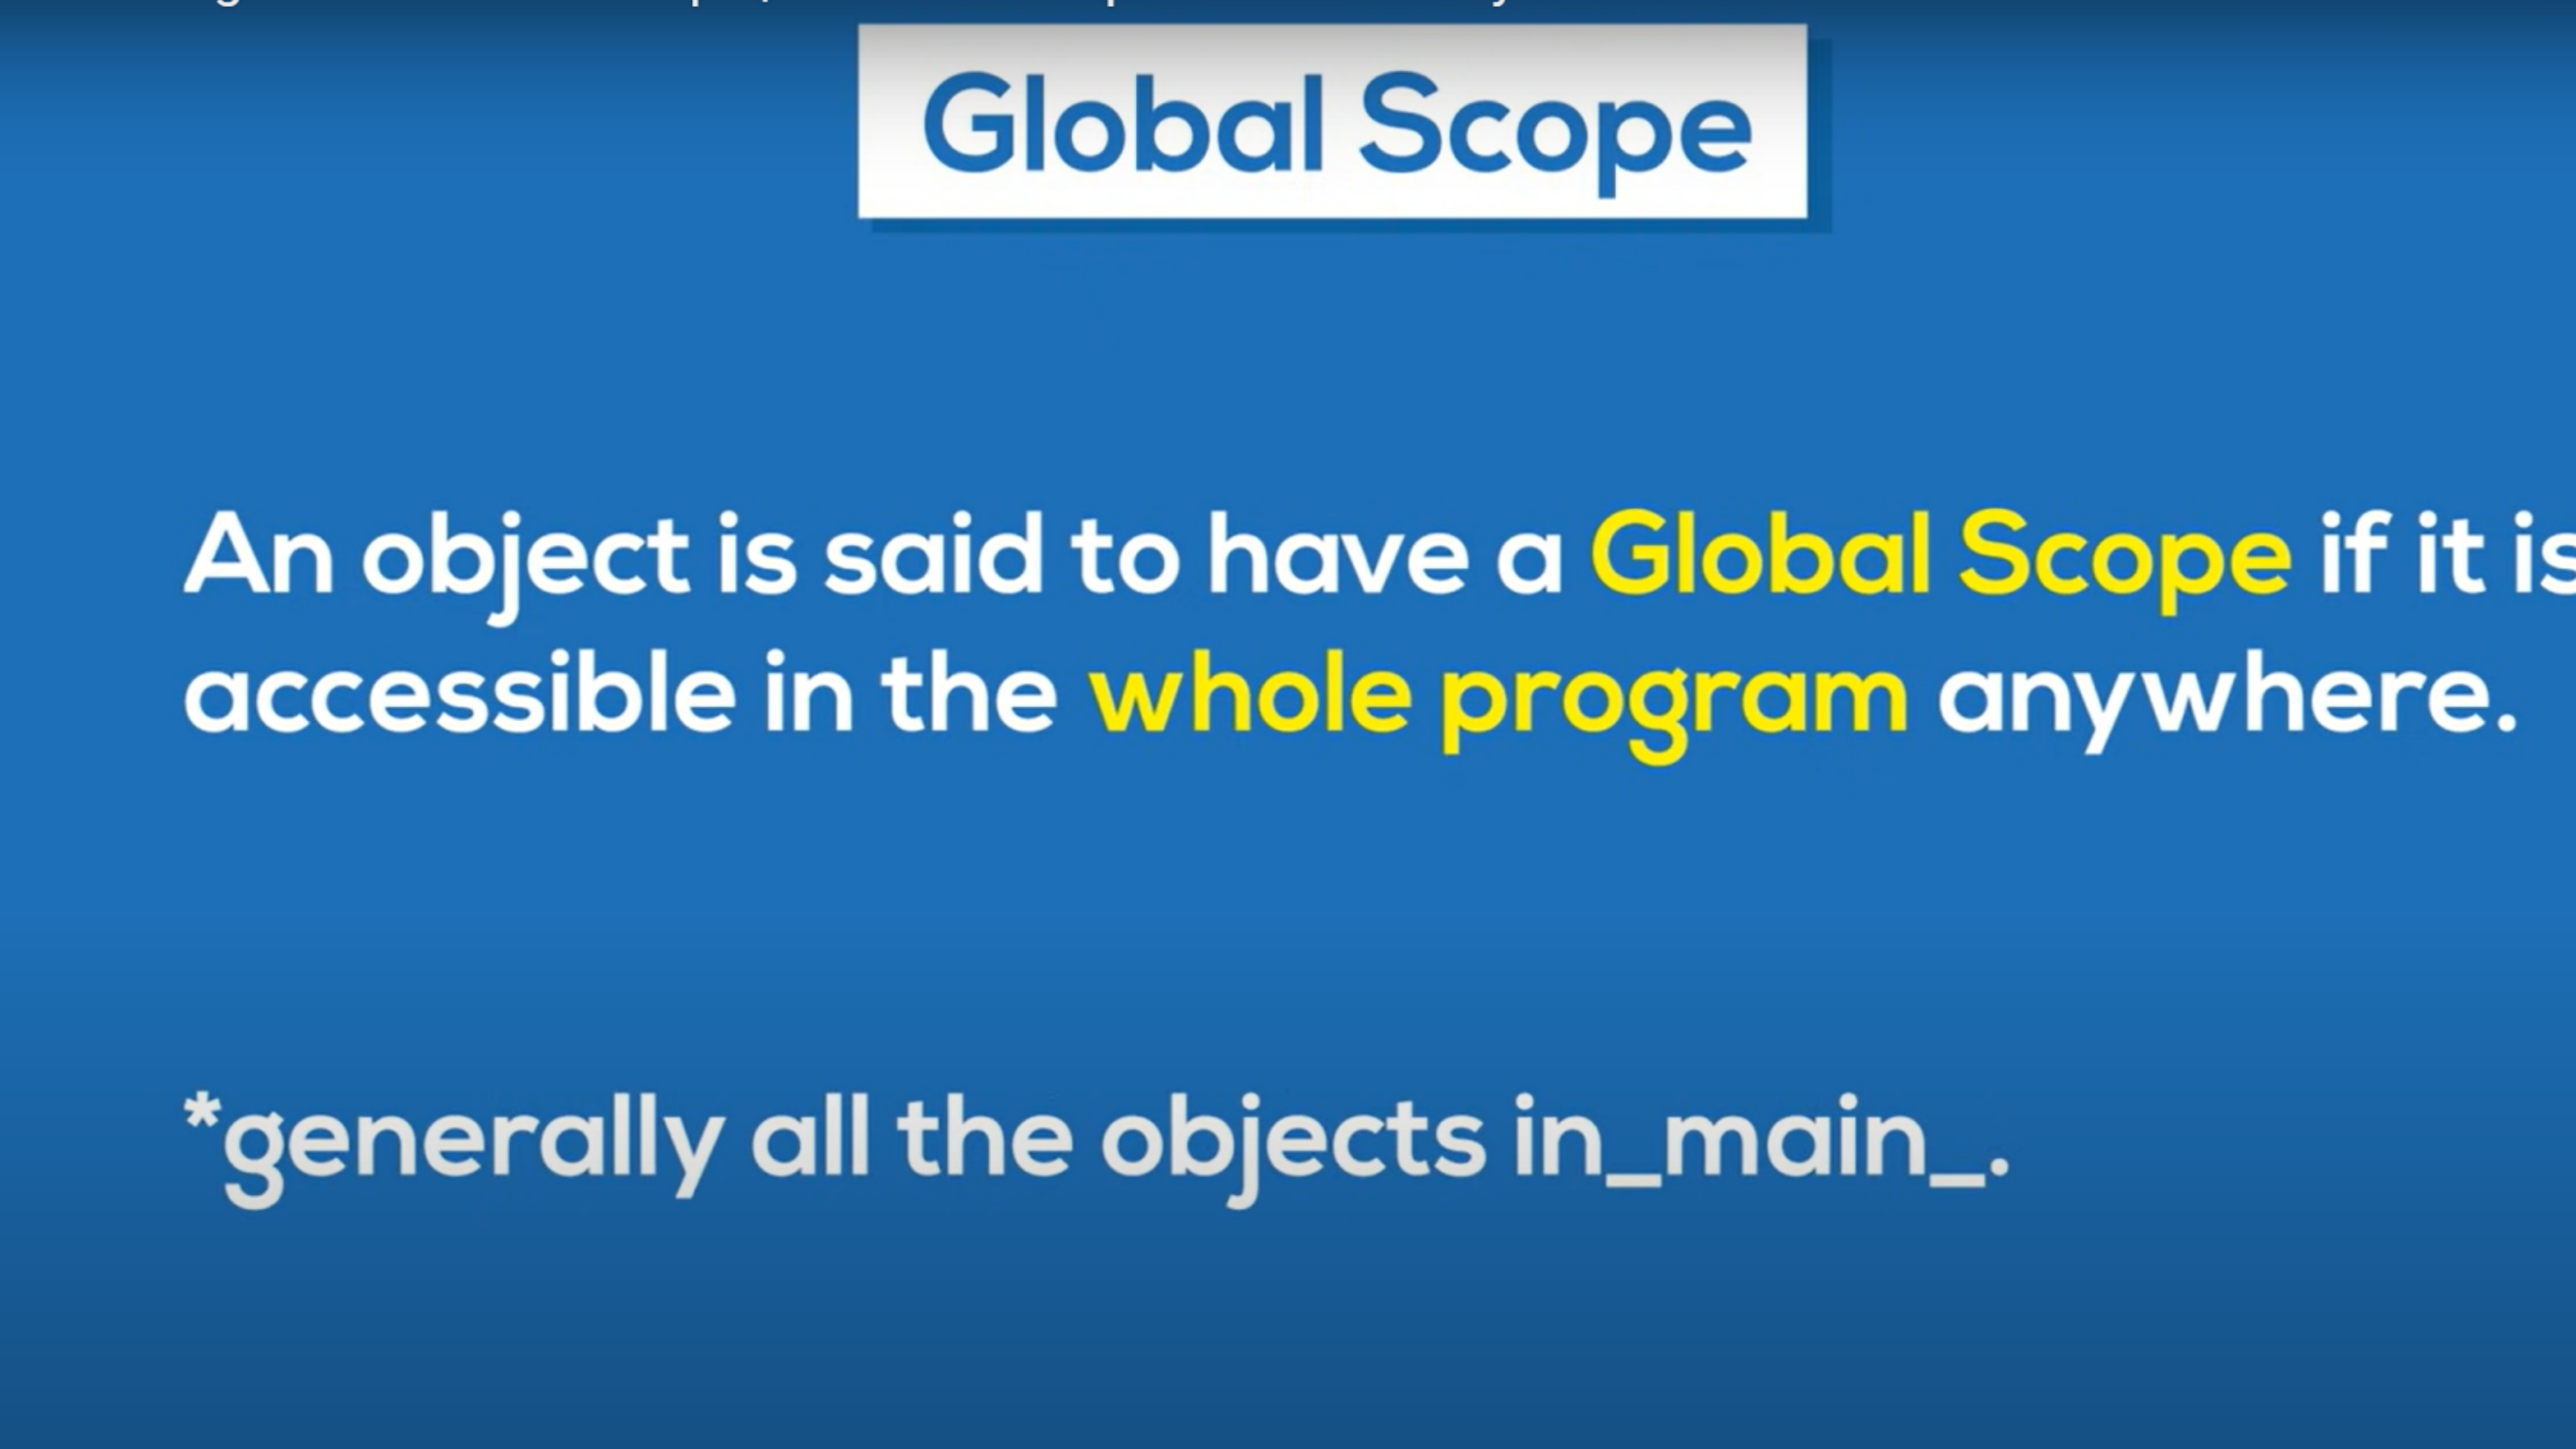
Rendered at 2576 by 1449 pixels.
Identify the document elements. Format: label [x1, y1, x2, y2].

text_box [0, 0, 2576, 1449]
